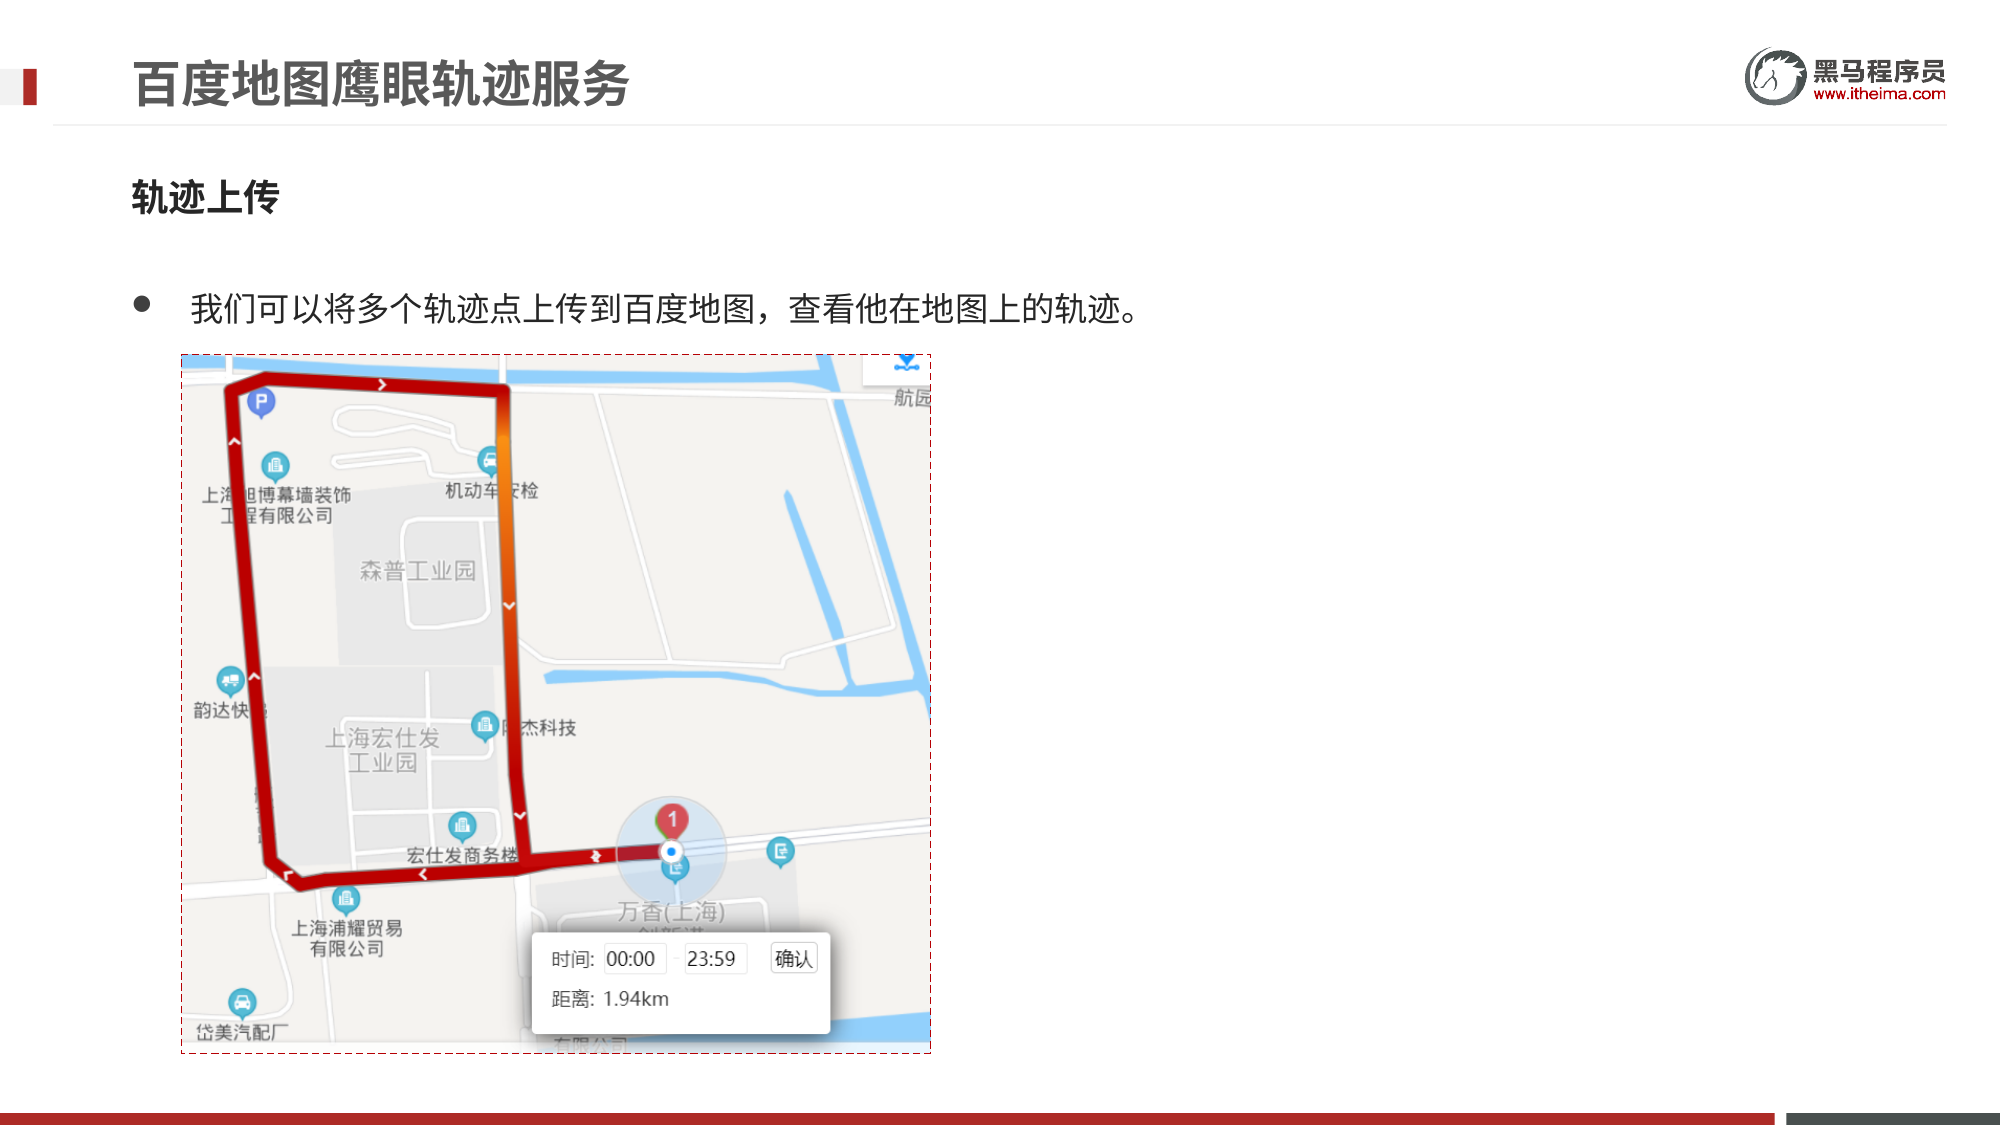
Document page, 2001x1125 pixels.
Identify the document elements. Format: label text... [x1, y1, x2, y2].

picture [1744, 46, 1946, 106]
list 轨迹上传 [116, 154, 1880, 239]
picture [180, 353, 931, 1054]
list 我们可以将多个轨迹点上传到百度地图，查看他在地图上的轨迹。 [116, 260, 1880, 355]
title 百度地图鹰眼轨迹服务 [116, 40, 1556, 125]
